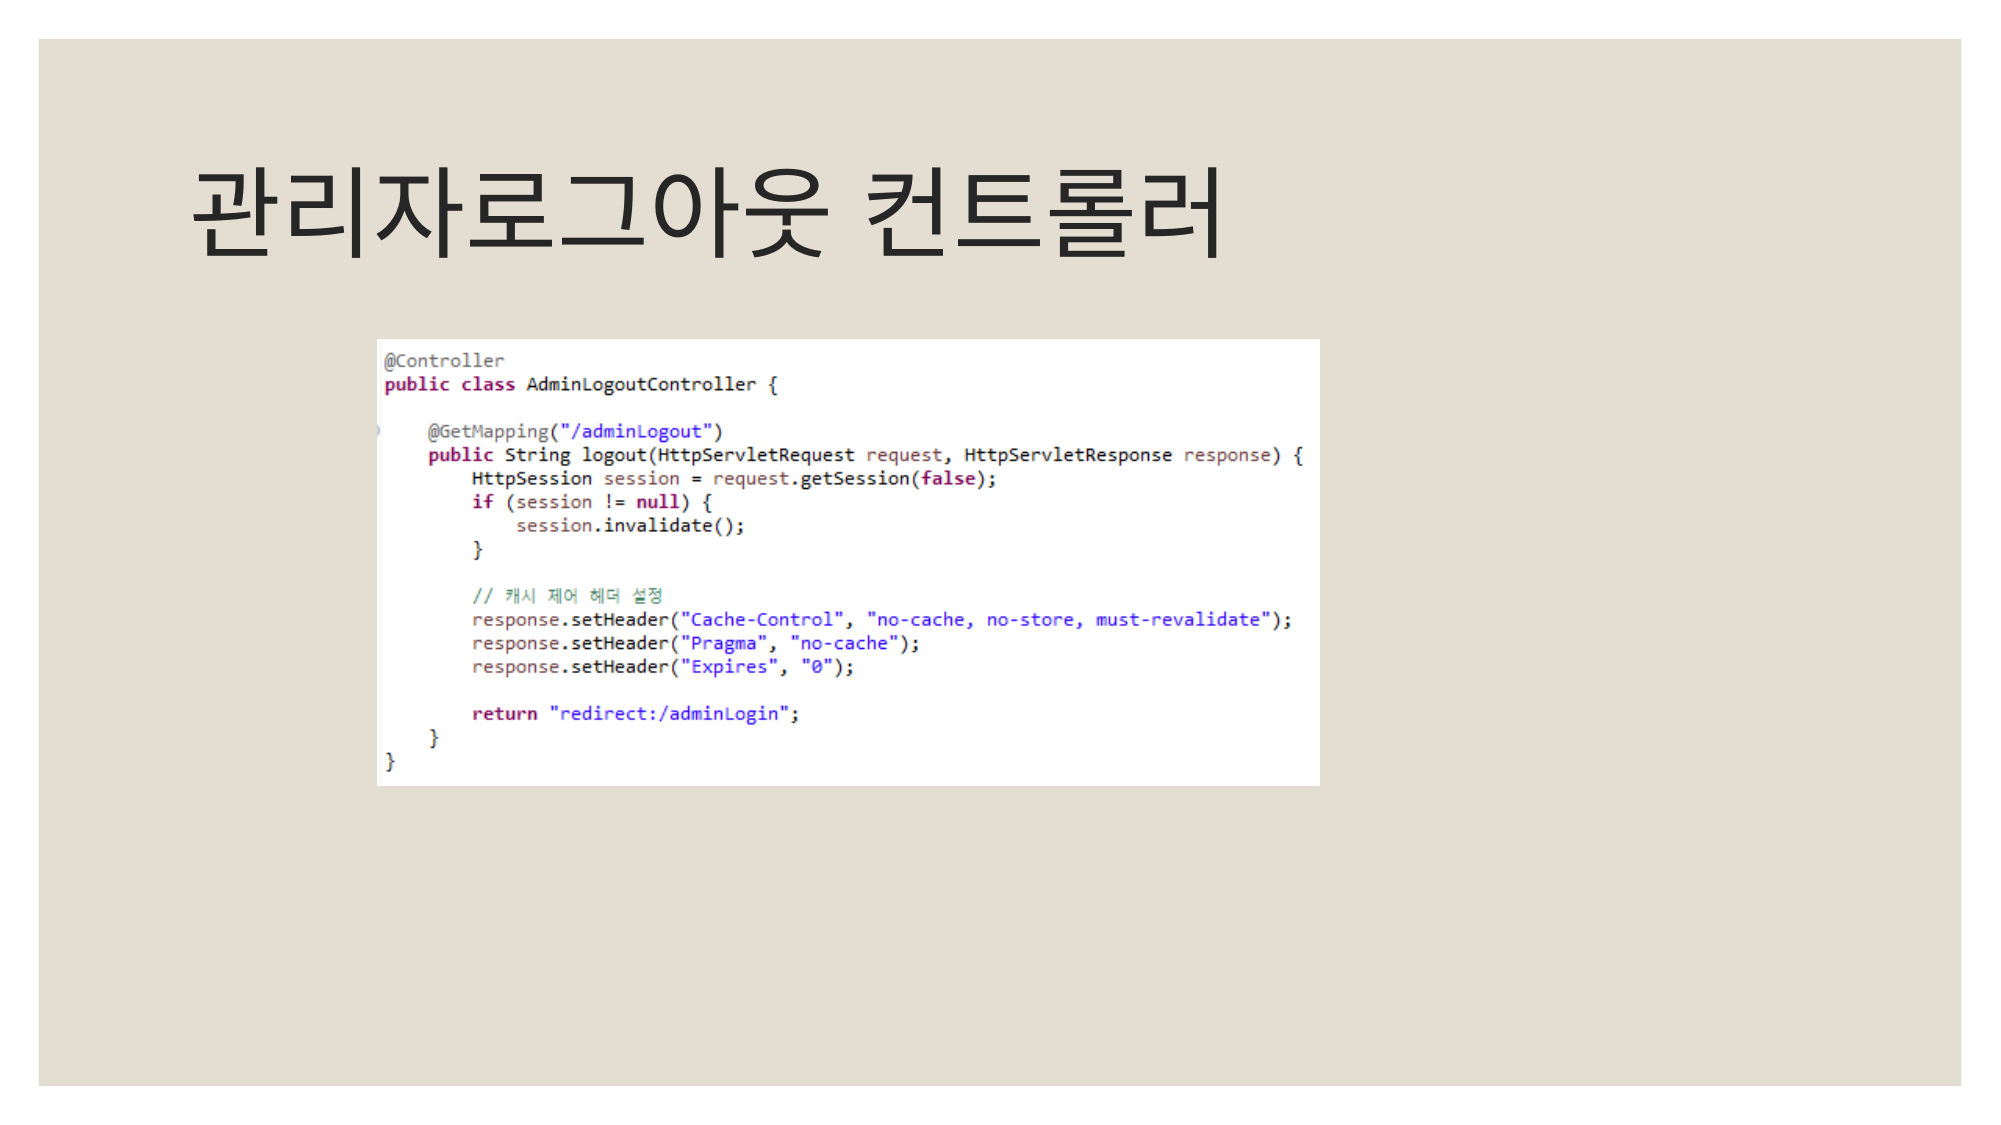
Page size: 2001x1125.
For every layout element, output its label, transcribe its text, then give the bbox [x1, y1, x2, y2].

title 관리자로그아웃 컨트롤러 [174, 105, 1825, 331]
picture [377, 339, 1320, 786]
